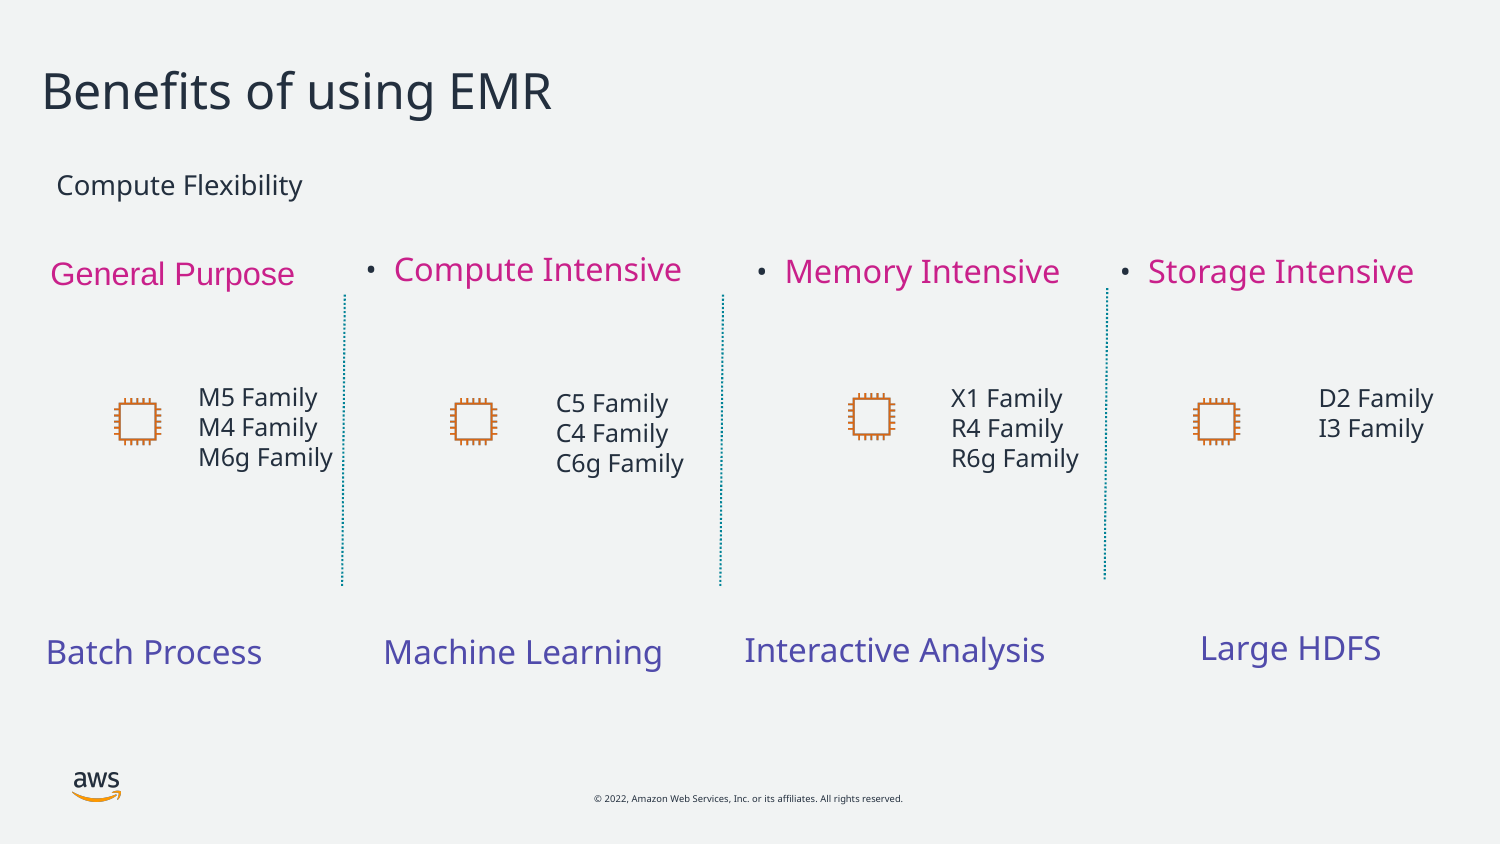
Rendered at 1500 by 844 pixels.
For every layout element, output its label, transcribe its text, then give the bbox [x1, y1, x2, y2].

text_box Batch Process [14, 623, 295, 704]
text_box M5 Family M4 Family M6g Family [183, 373, 342, 479]
text_box General Purpose [0, 245, 374, 326]
text_box D2 Family I3 Family [1303, 374, 1449, 450]
text_box X1 Family R4 Family R6g Family [936, 375, 1094, 480]
title Benefits of using EMR [41, 38, 1424, 129]
list Memory Intensive [715, 248, 1074, 328]
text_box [1104, 287, 1108, 580]
list Compute Intensive [374, 245, 733, 326]
picture [1192, 397, 1241, 447]
picture [113, 397, 162, 447]
text_box C5 Family C4 Family C6g Family [541, 380, 699, 485]
text_box Large HDFS [1144, 619, 1438, 700]
text_box Interactive Analysis [724, 621, 1067, 701]
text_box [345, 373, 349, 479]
picture [846, 392, 896, 441]
text_box Machine Learning [361, 623, 685, 704]
picture [72, 772, 121, 802]
picture [449, 397, 498, 447]
text_box Compute Flexibility [41, 160, 806, 209]
list Storage Intensive [1074, 248, 1476, 328]
